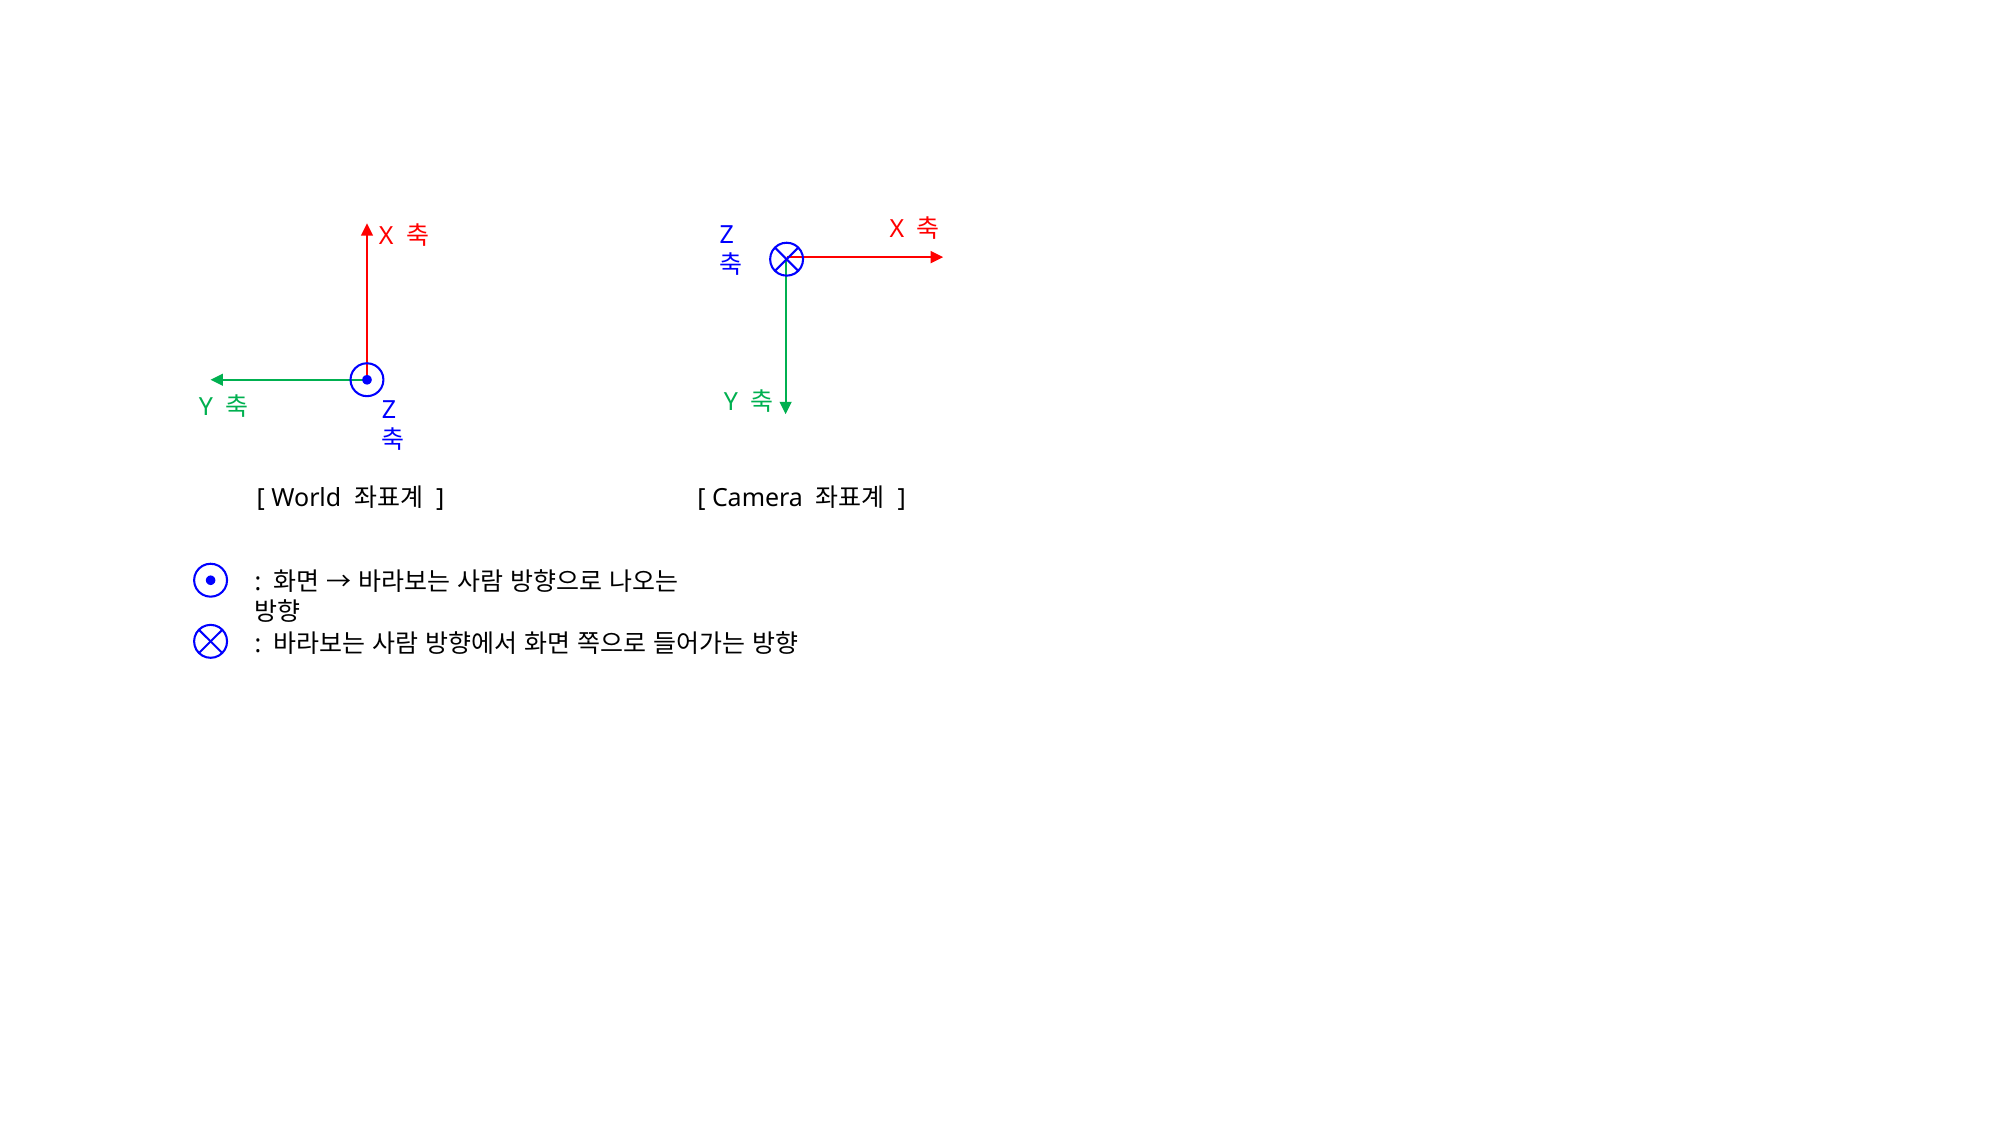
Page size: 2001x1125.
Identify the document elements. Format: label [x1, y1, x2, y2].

text_box [185, 205, 1266, 666]
